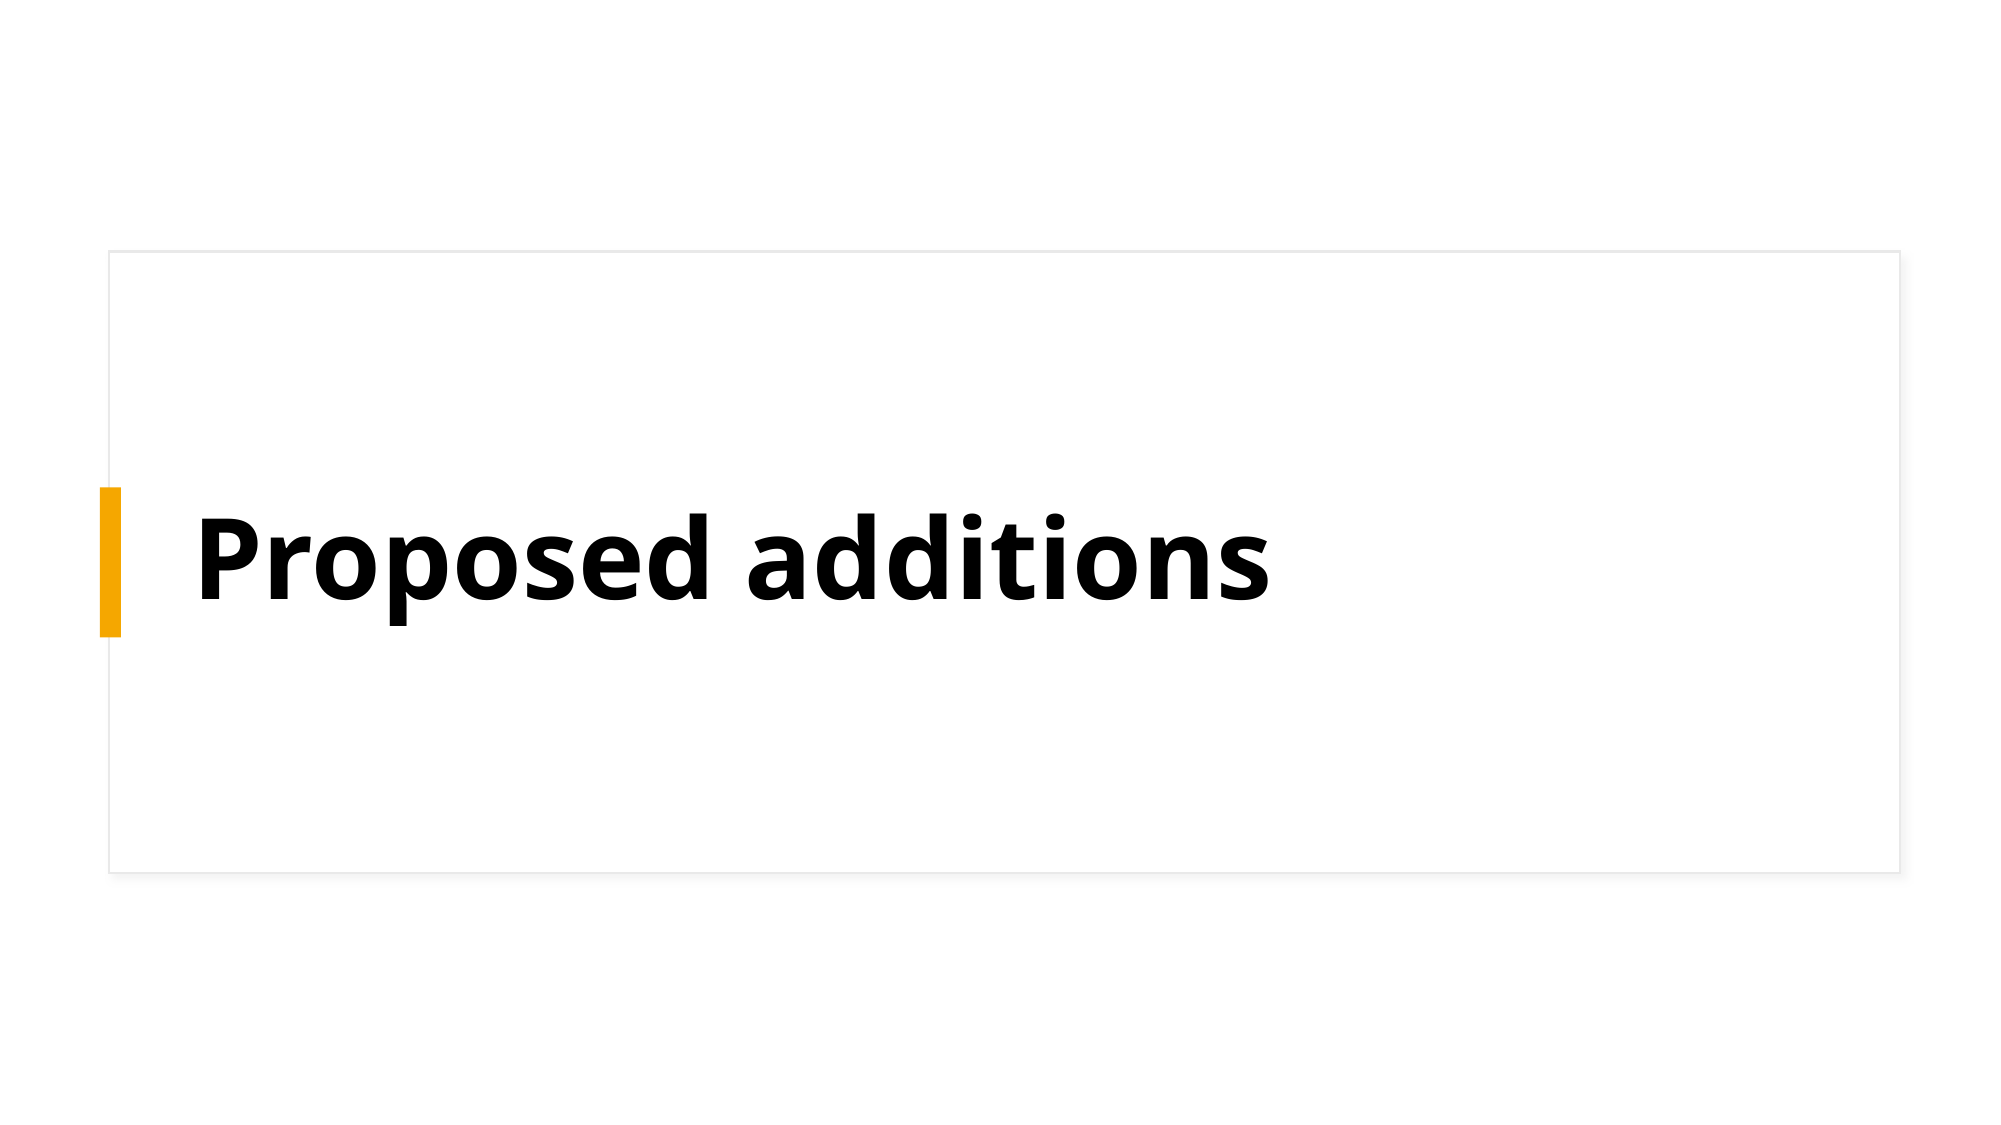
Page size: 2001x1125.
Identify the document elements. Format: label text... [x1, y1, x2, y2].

title Proposed additions [176, 318, 1847, 809]
